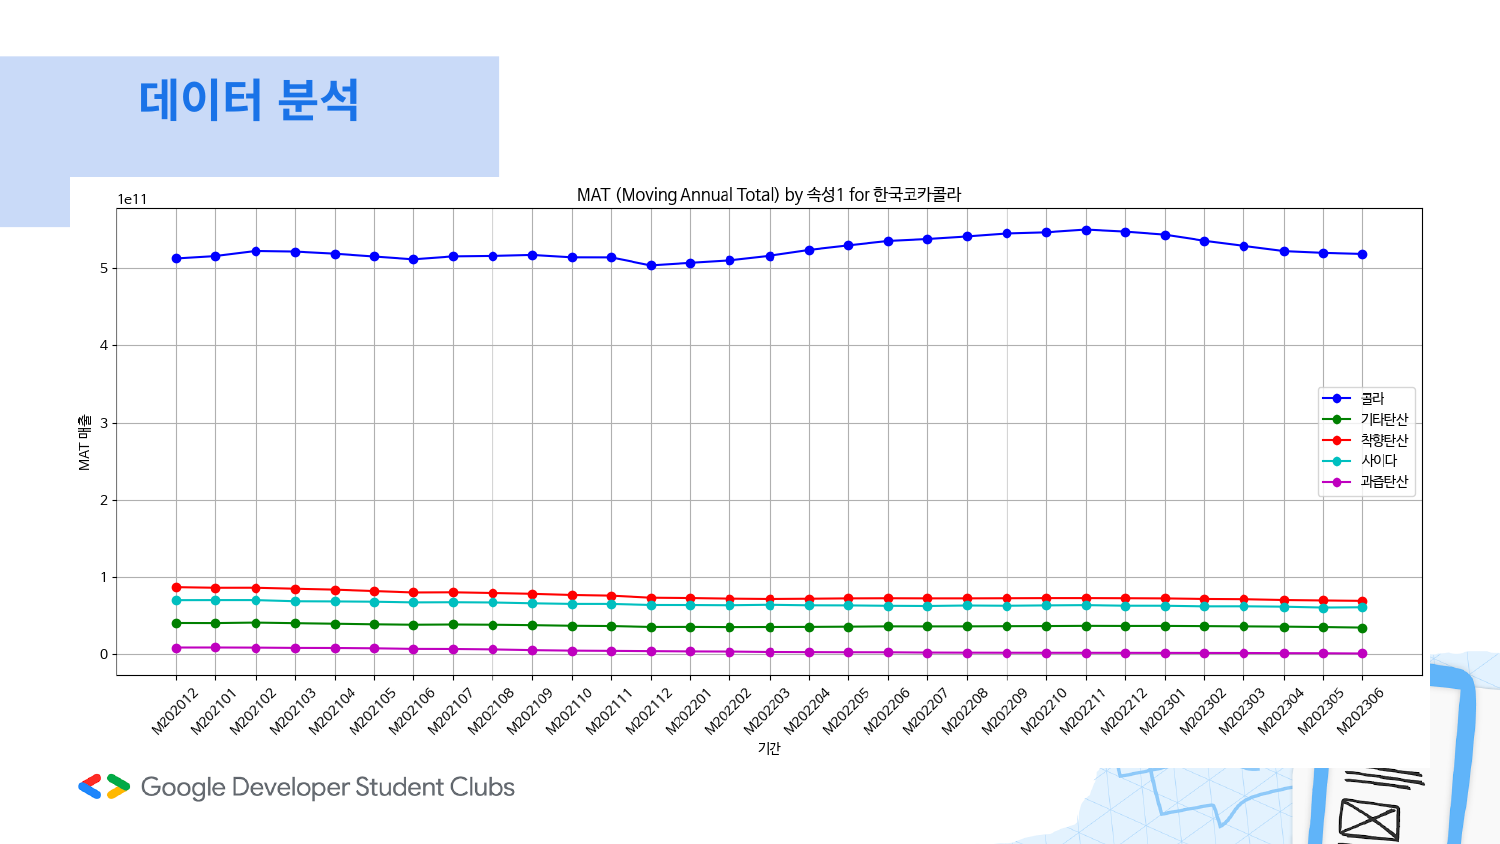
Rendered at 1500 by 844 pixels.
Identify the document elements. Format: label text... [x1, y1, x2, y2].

picture [0, 0, 1500, 844]
title 데이터 분석 [0, 56, 500, 228]
